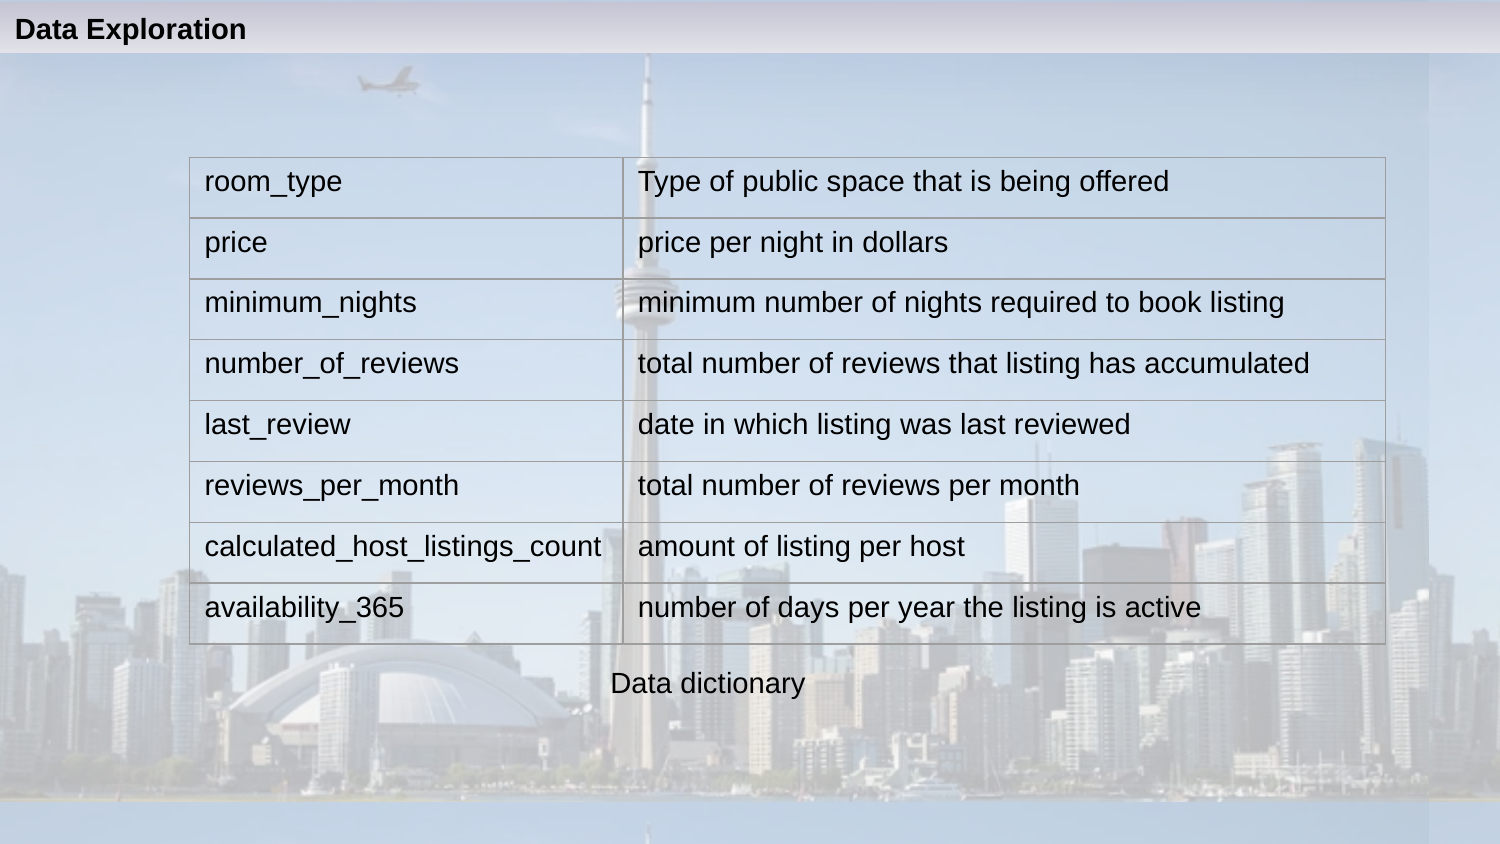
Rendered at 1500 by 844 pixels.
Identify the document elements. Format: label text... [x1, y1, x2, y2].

table_cell minimum_nights [190, 280, 622, 339]
text_box Data dictionary [381, 657, 1401, 707]
table_cell amount of listing per host [624, 523, 1385, 582]
table_cell total number of reviews that listing has accumulated [624, 340, 1385, 400]
table_cell number_of_reviews [190, 340, 622, 400]
table_header Type of public space that is being offered [624, 158, 1385, 217]
table_cell number of days per year the listing is active [624, 584, 1385, 643]
table_cell last_review [190, 401, 622, 461]
table_header room_type [190, 158, 622, 217]
table_cell price per night in dollars [624, 219, 1385, 278]
text_box Data Exploration [0, 2, 1500, 53]
table_cell availability_365 [190, 584, 622, 643]
table_cell total number of reviews per month [624, 462, 1385, 522]
table_cell minimum number of nights required to book listing [624, 280, 1385, 339]
table_cell calculated_host_listings_count [190, 523, 622, 582]
table_cell reviews_per_month [190, 462, 622, 522]
table_cell date in which listing was last reviewed [624, 401, 1385, 461]
table_cell price [190, 219, 622, 278]
